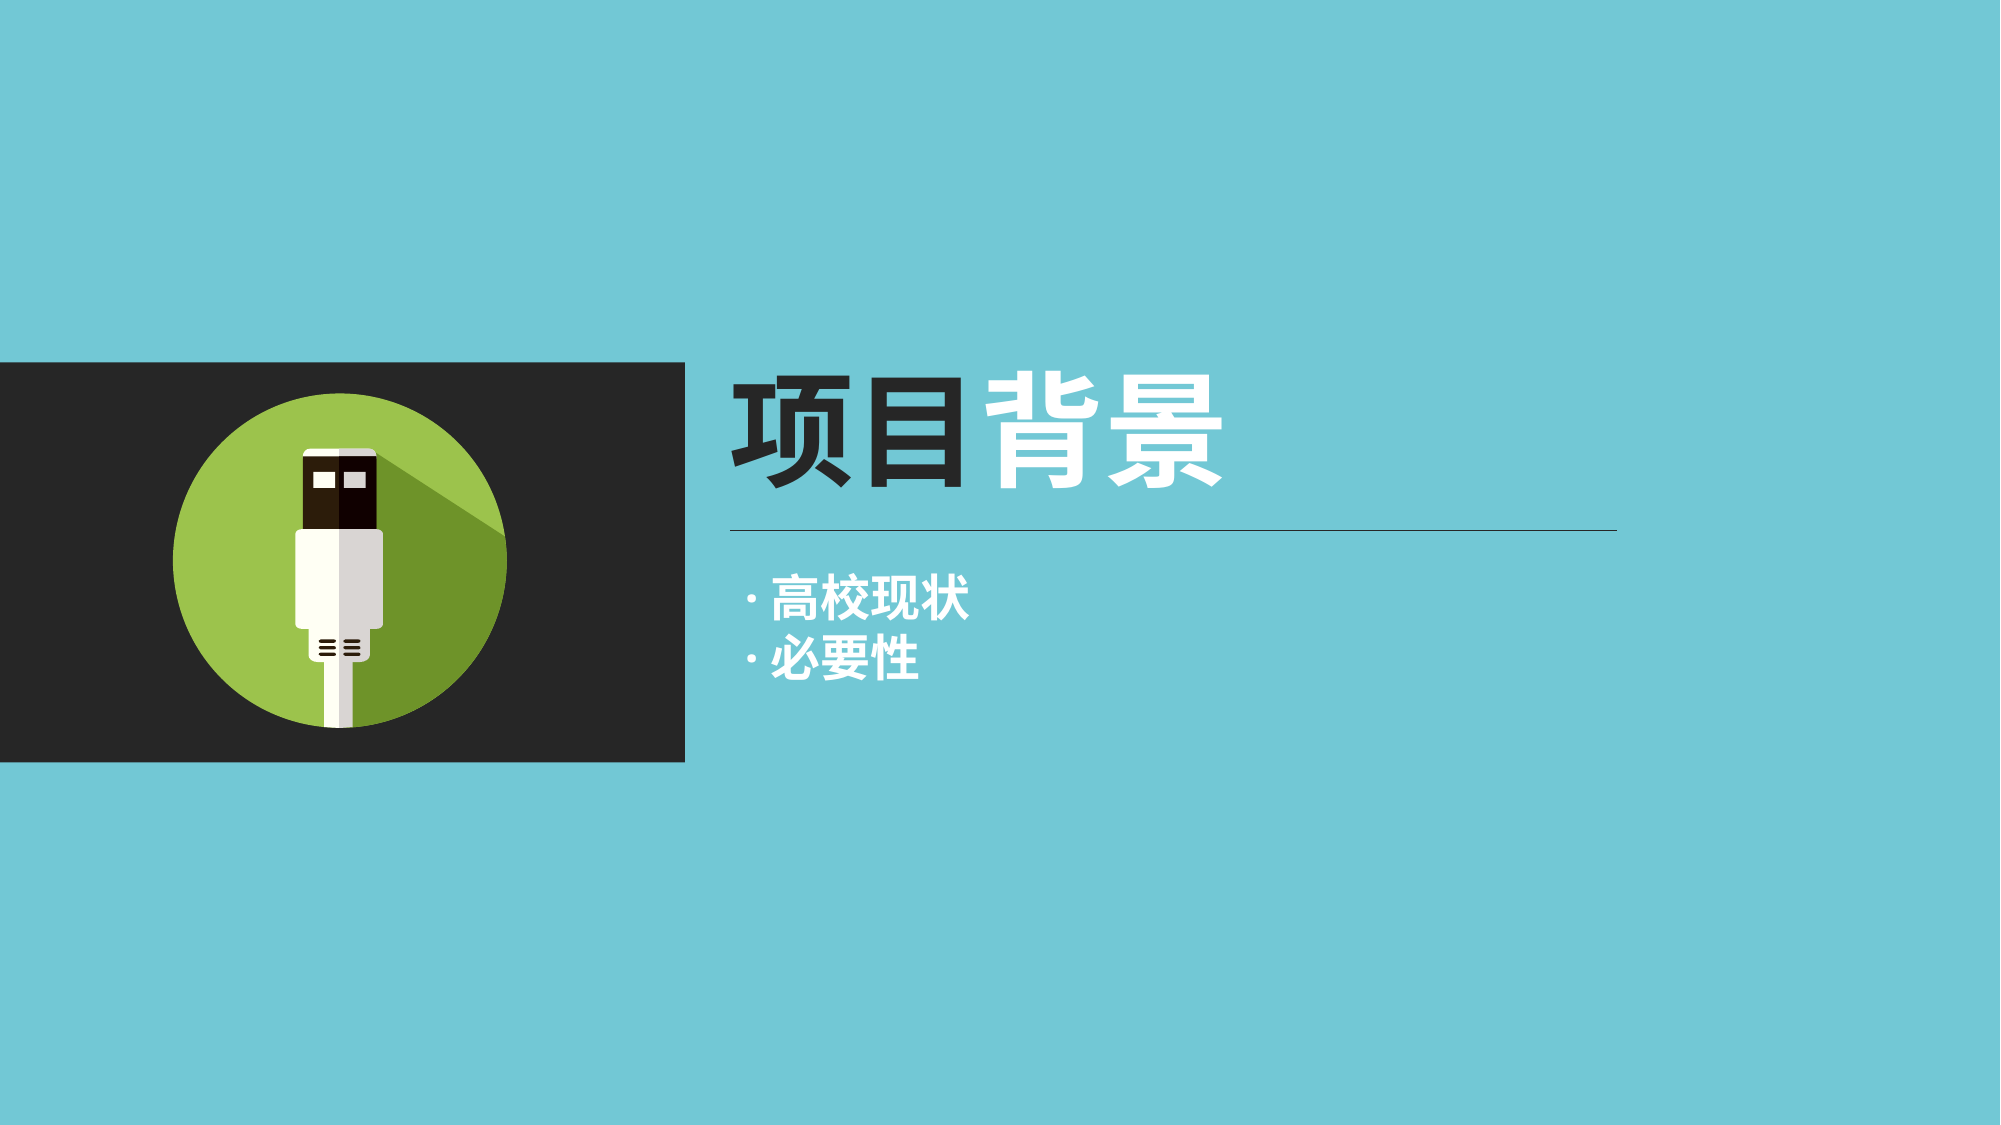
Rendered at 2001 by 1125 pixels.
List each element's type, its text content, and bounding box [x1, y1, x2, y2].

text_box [172, 393, 507, 728]
text_box [0, 361, 686, 763]
text_box ·高校现状 ·必要性 [729, 558, 1618, 694]
text_box 项目背景 [715, 345, 1643, 510]
